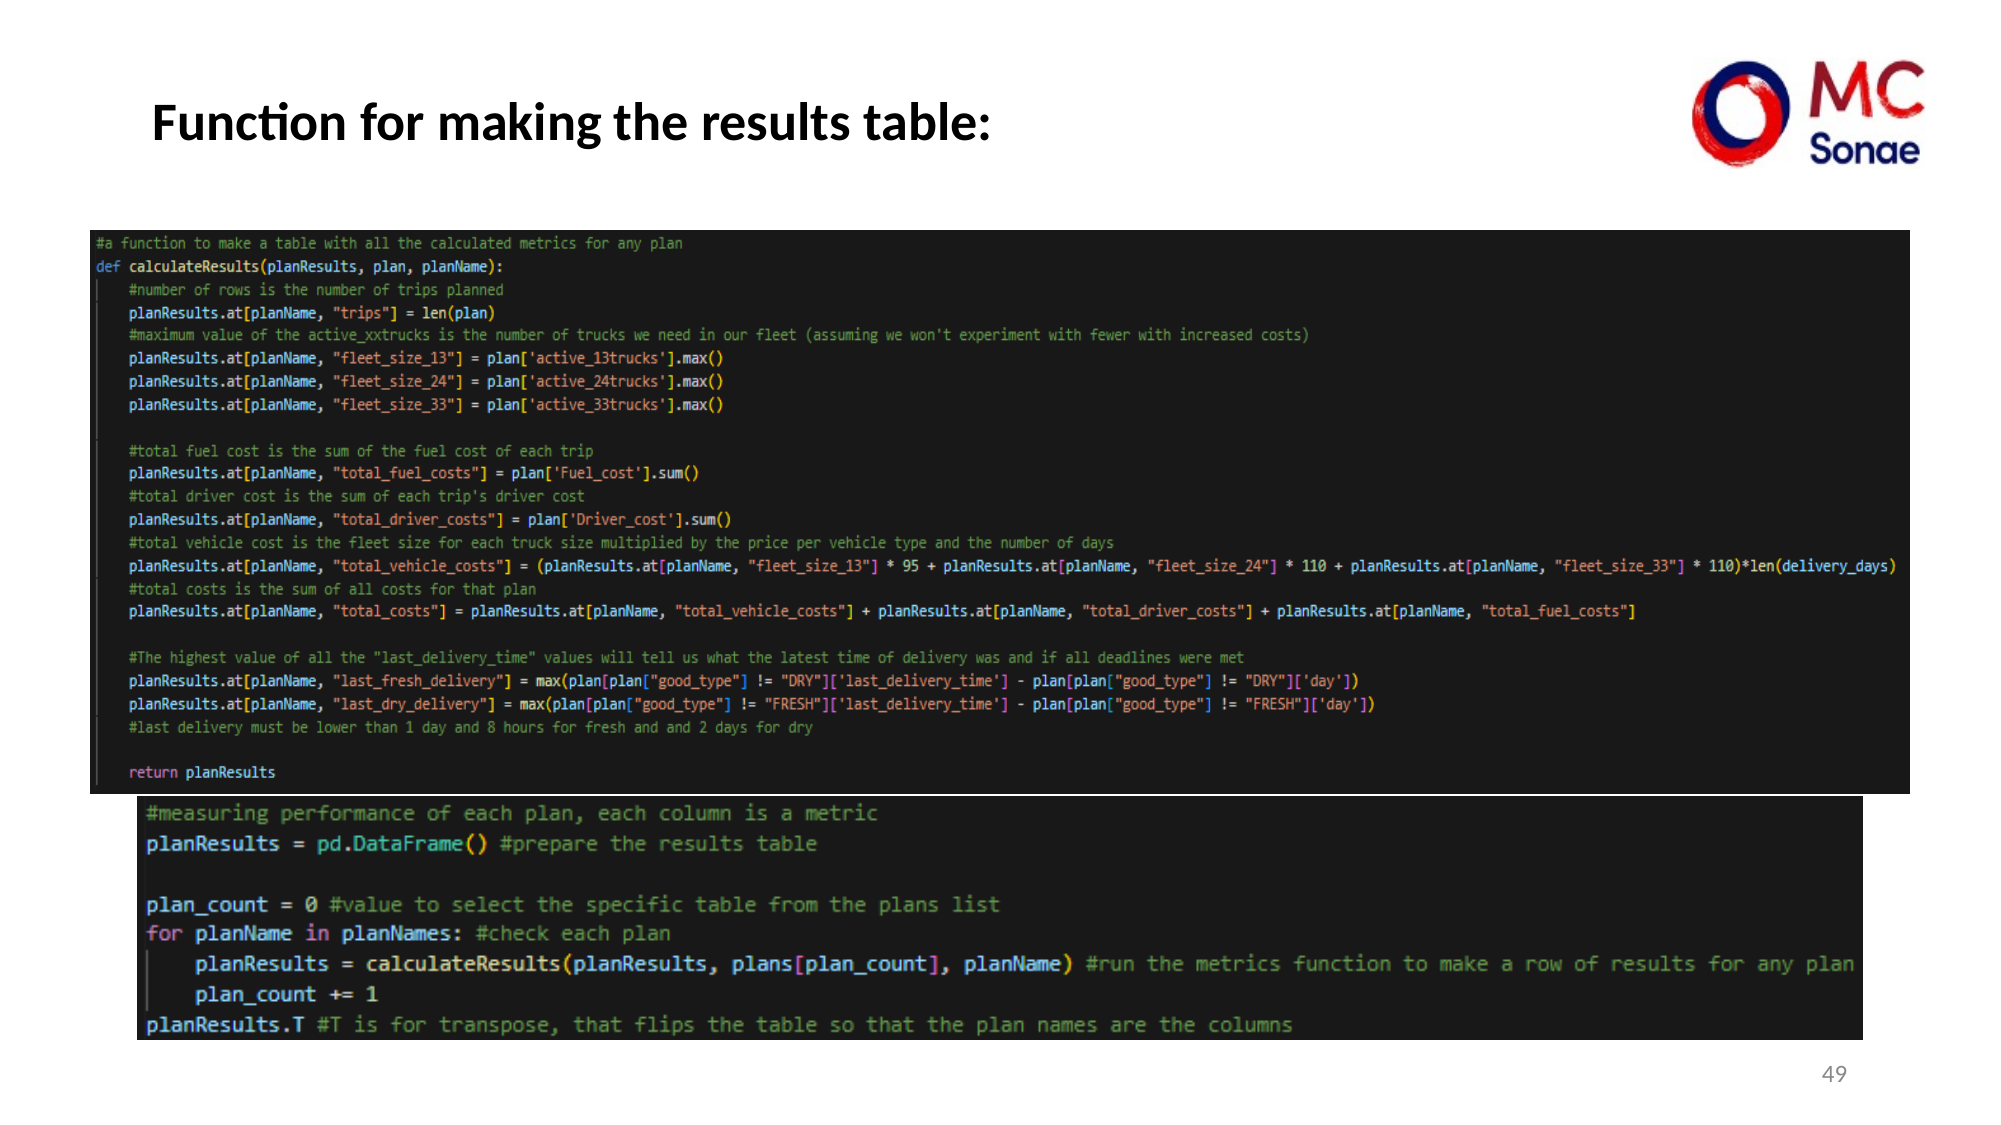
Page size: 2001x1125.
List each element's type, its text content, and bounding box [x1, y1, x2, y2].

picture [137, 795, 1863, 1040]
title Function for making the results table: [137, 59, 1863, 186]
picture [1691, 57, 1926, 169]
slide_number ‹#› [1412, 1050, 1863, 1103]
picture [89, 229, 1910, 794]
